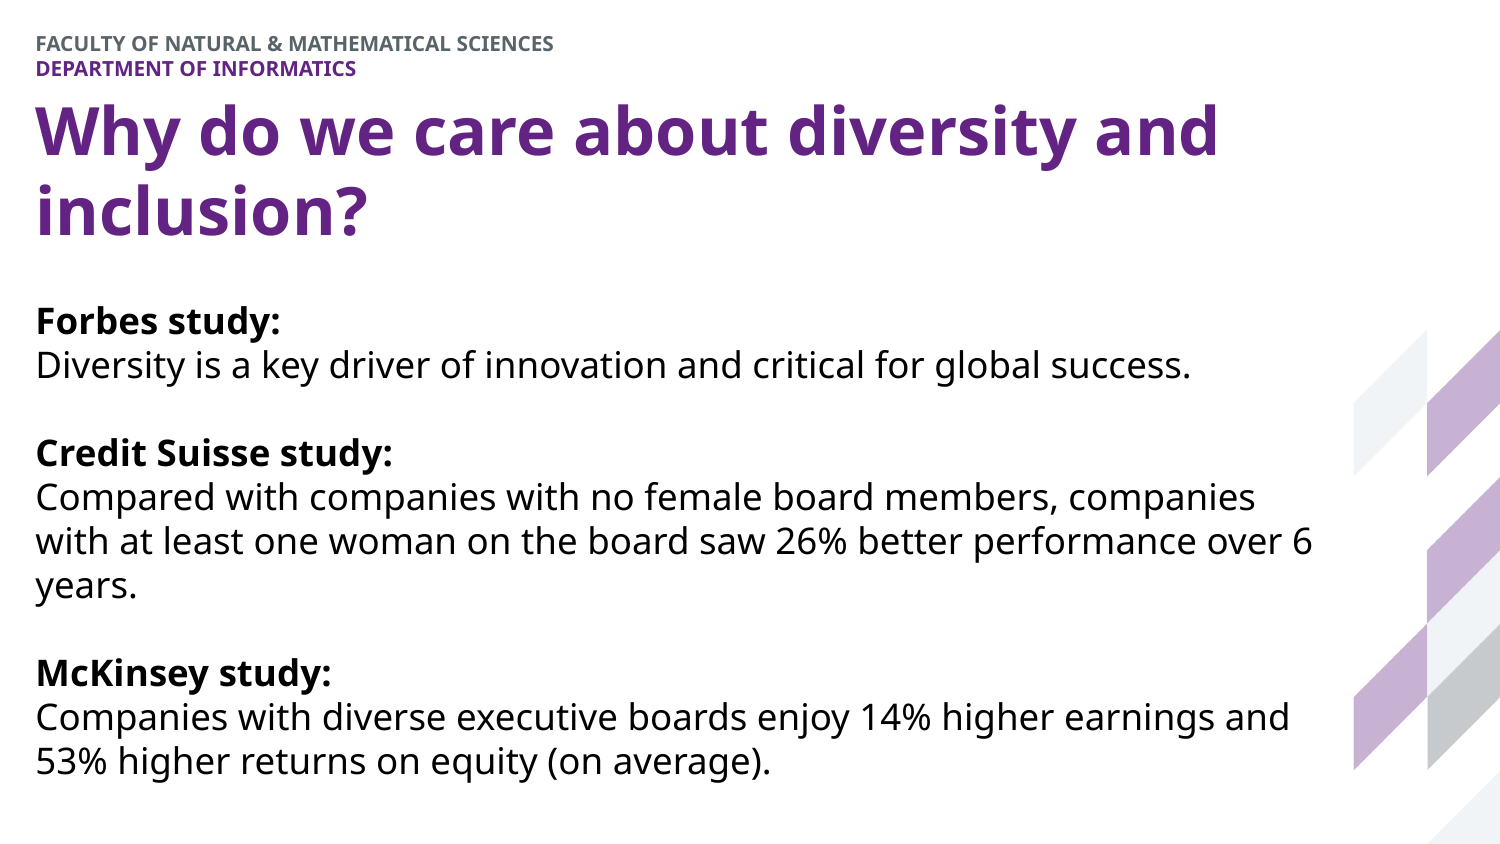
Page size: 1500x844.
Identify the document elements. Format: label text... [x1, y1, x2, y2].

title Why do we care about diversity and inclusion? [35, 88, 1329, 178]
list Forbes study: Diversity is a key driver of innovation and critical for global success. Credit Suisse study: Compared with companies with no female board members, companies with at least one woman on the board saw 26% better performance over 6 years. McKinsey study: Companies with diverse executive boards enjoy 14% higher earnings and 53% higher returns on equity (on average). [35, 209, 1329, 787]
